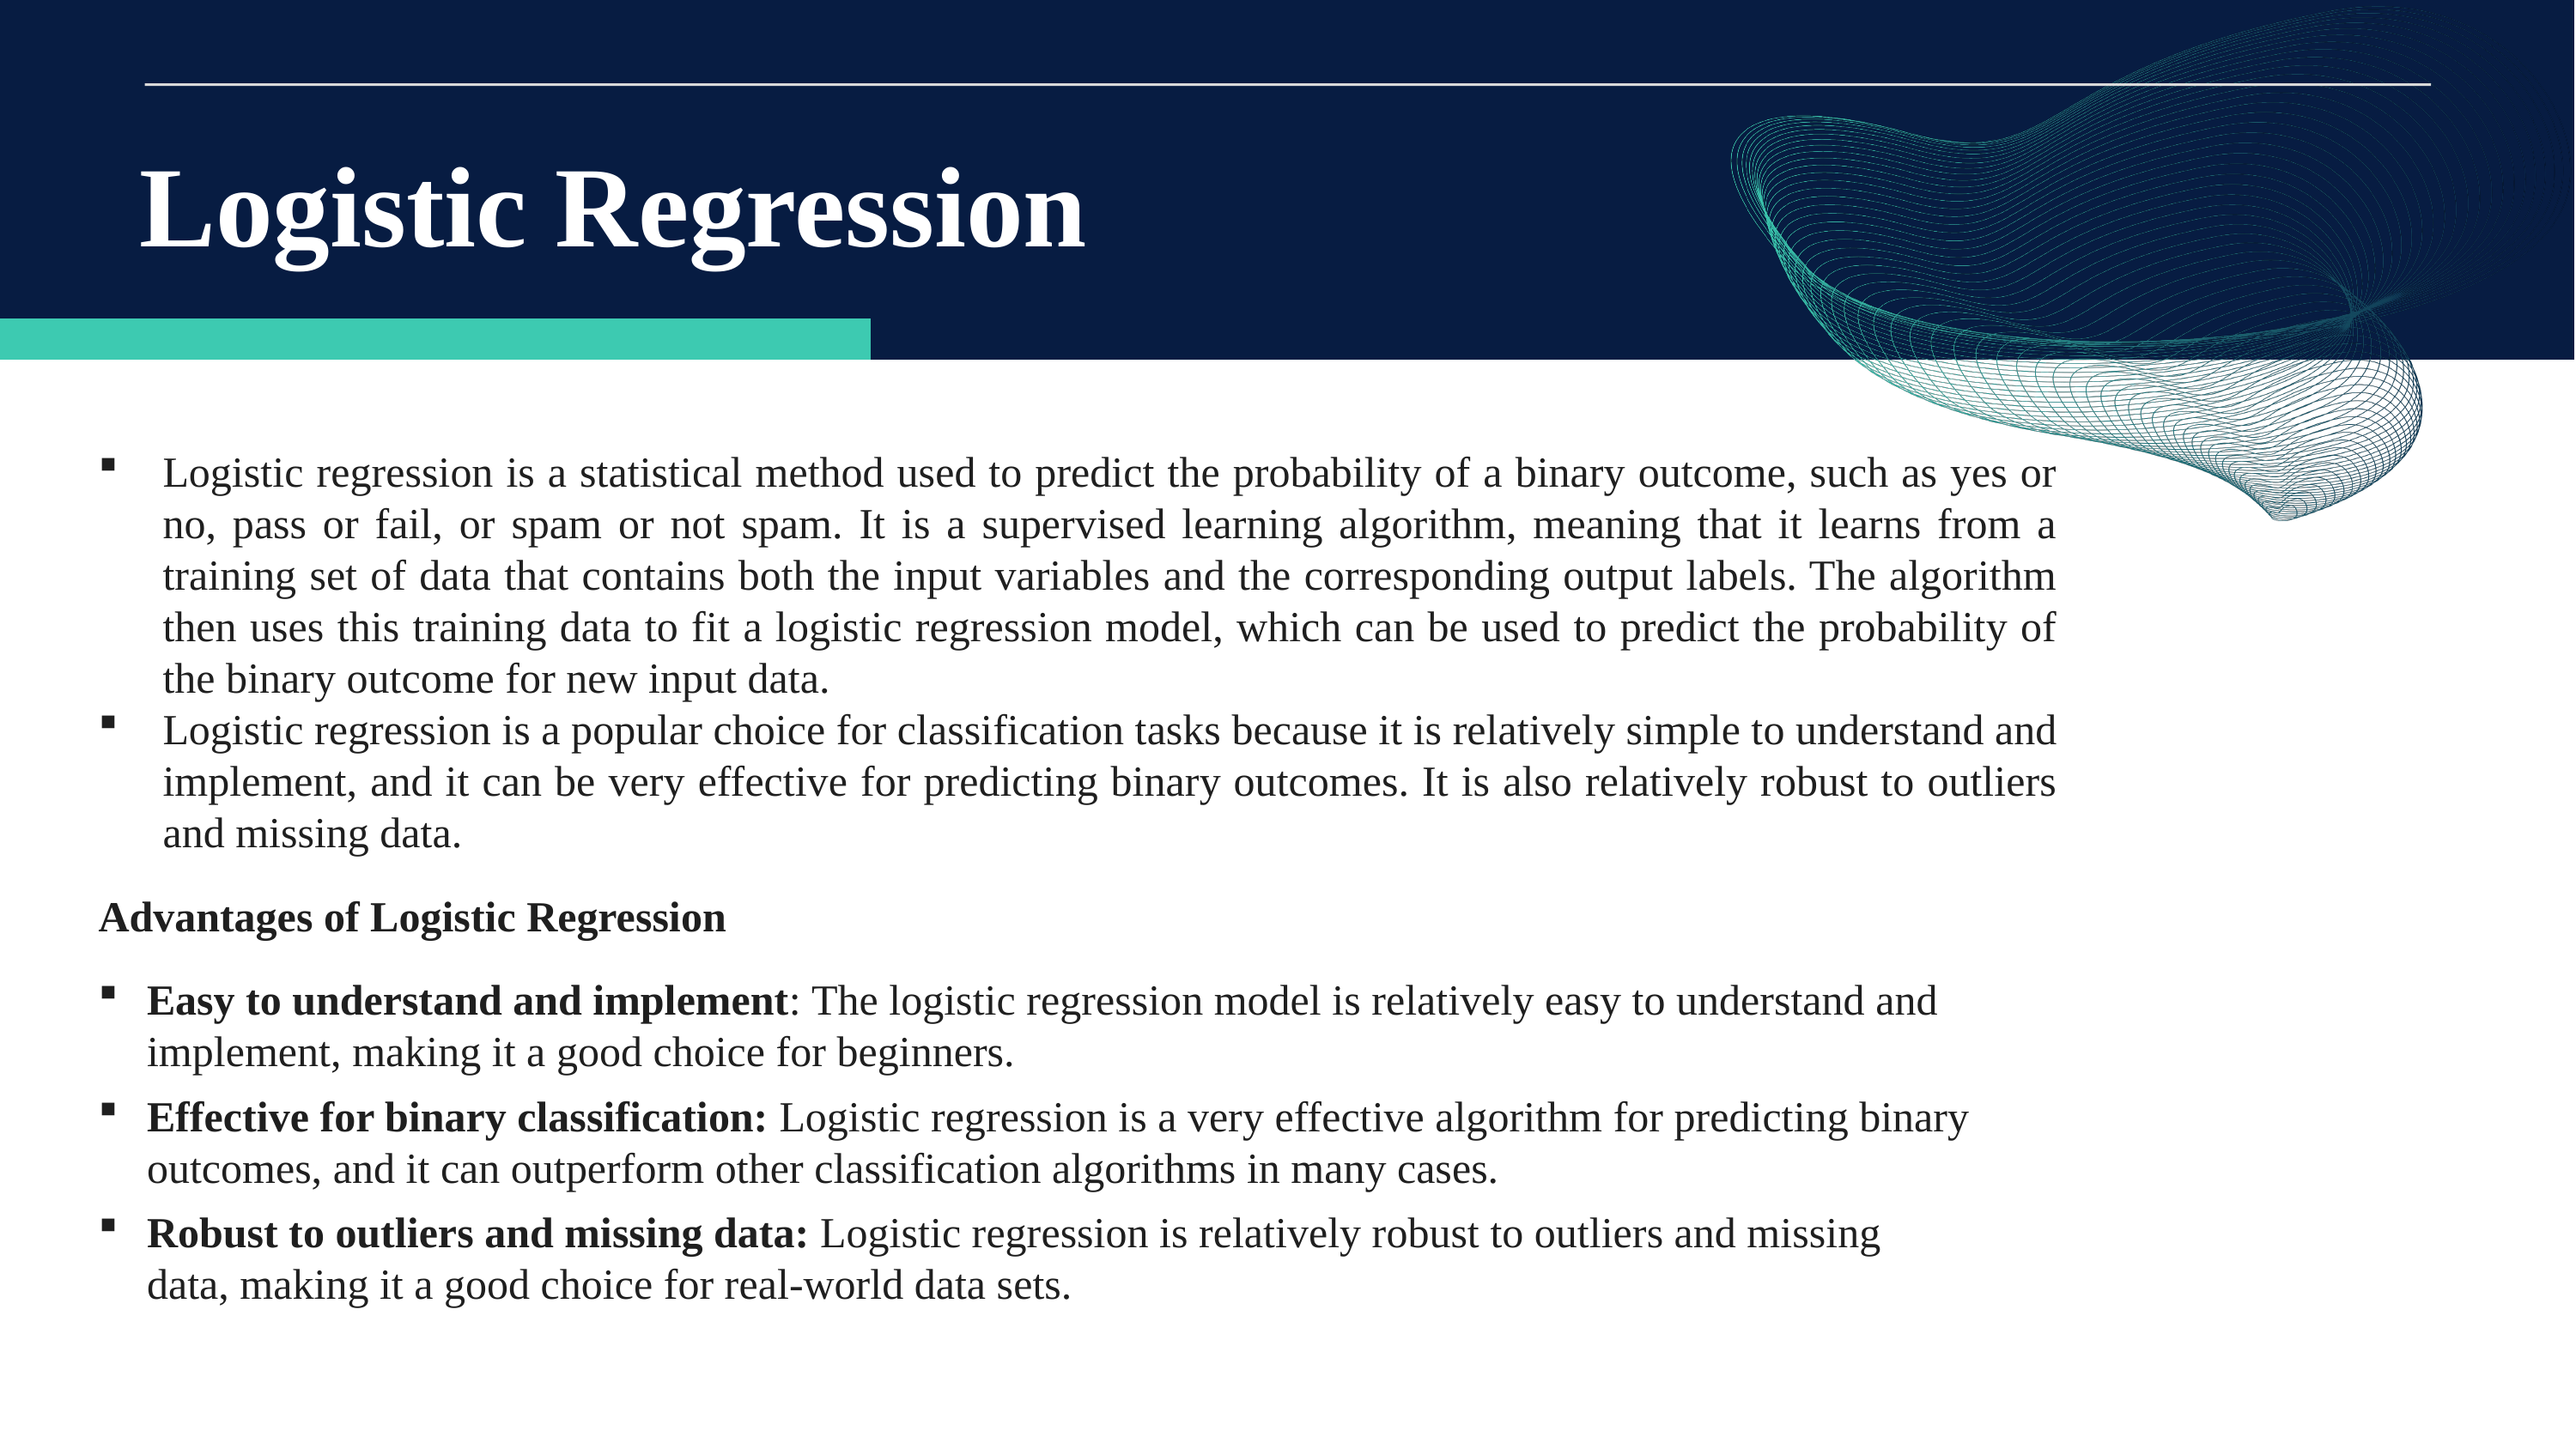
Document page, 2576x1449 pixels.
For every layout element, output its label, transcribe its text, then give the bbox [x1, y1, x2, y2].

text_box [0, 318, 872, 360]
text_box Logistic regression is a statistical method used to predict the probability of a binary outcome, such as yes or no, pass or fail, or spam or not spam. It is a supervised learning algorithm, meaning that it learns from a training set of data that contains both the input variables and the corresponding output labels. The algorithm then uses this training data to fit a logistic regression model, which can be used to predict the probability of the binary outcome for new input data. Logistic regression is a popular choice for classification tasks because it is relatively simple to understand and implement, and it can be very effective for predicting binary outcomes. It is also relatively robust to outliers and missing data. Advantages of Logistic Regression Easy to understand and implement: The logistic regression model is relatively easy to understand and implement, making it a good choice for beginners. Effective for binary classification: Logistic regression is a very effective algorithm for predicting binary outcomes, and it can outperform other classification algorithms in many cases. Robust to outliers and missing data: Logistic regression is relatively robust to outliers and missing data, making it a good choice for real-world data sets. [85, 438, 2072, 1397]
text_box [0, 0, 2574, 360]
text_box [1727, 369, 2574, 521]
